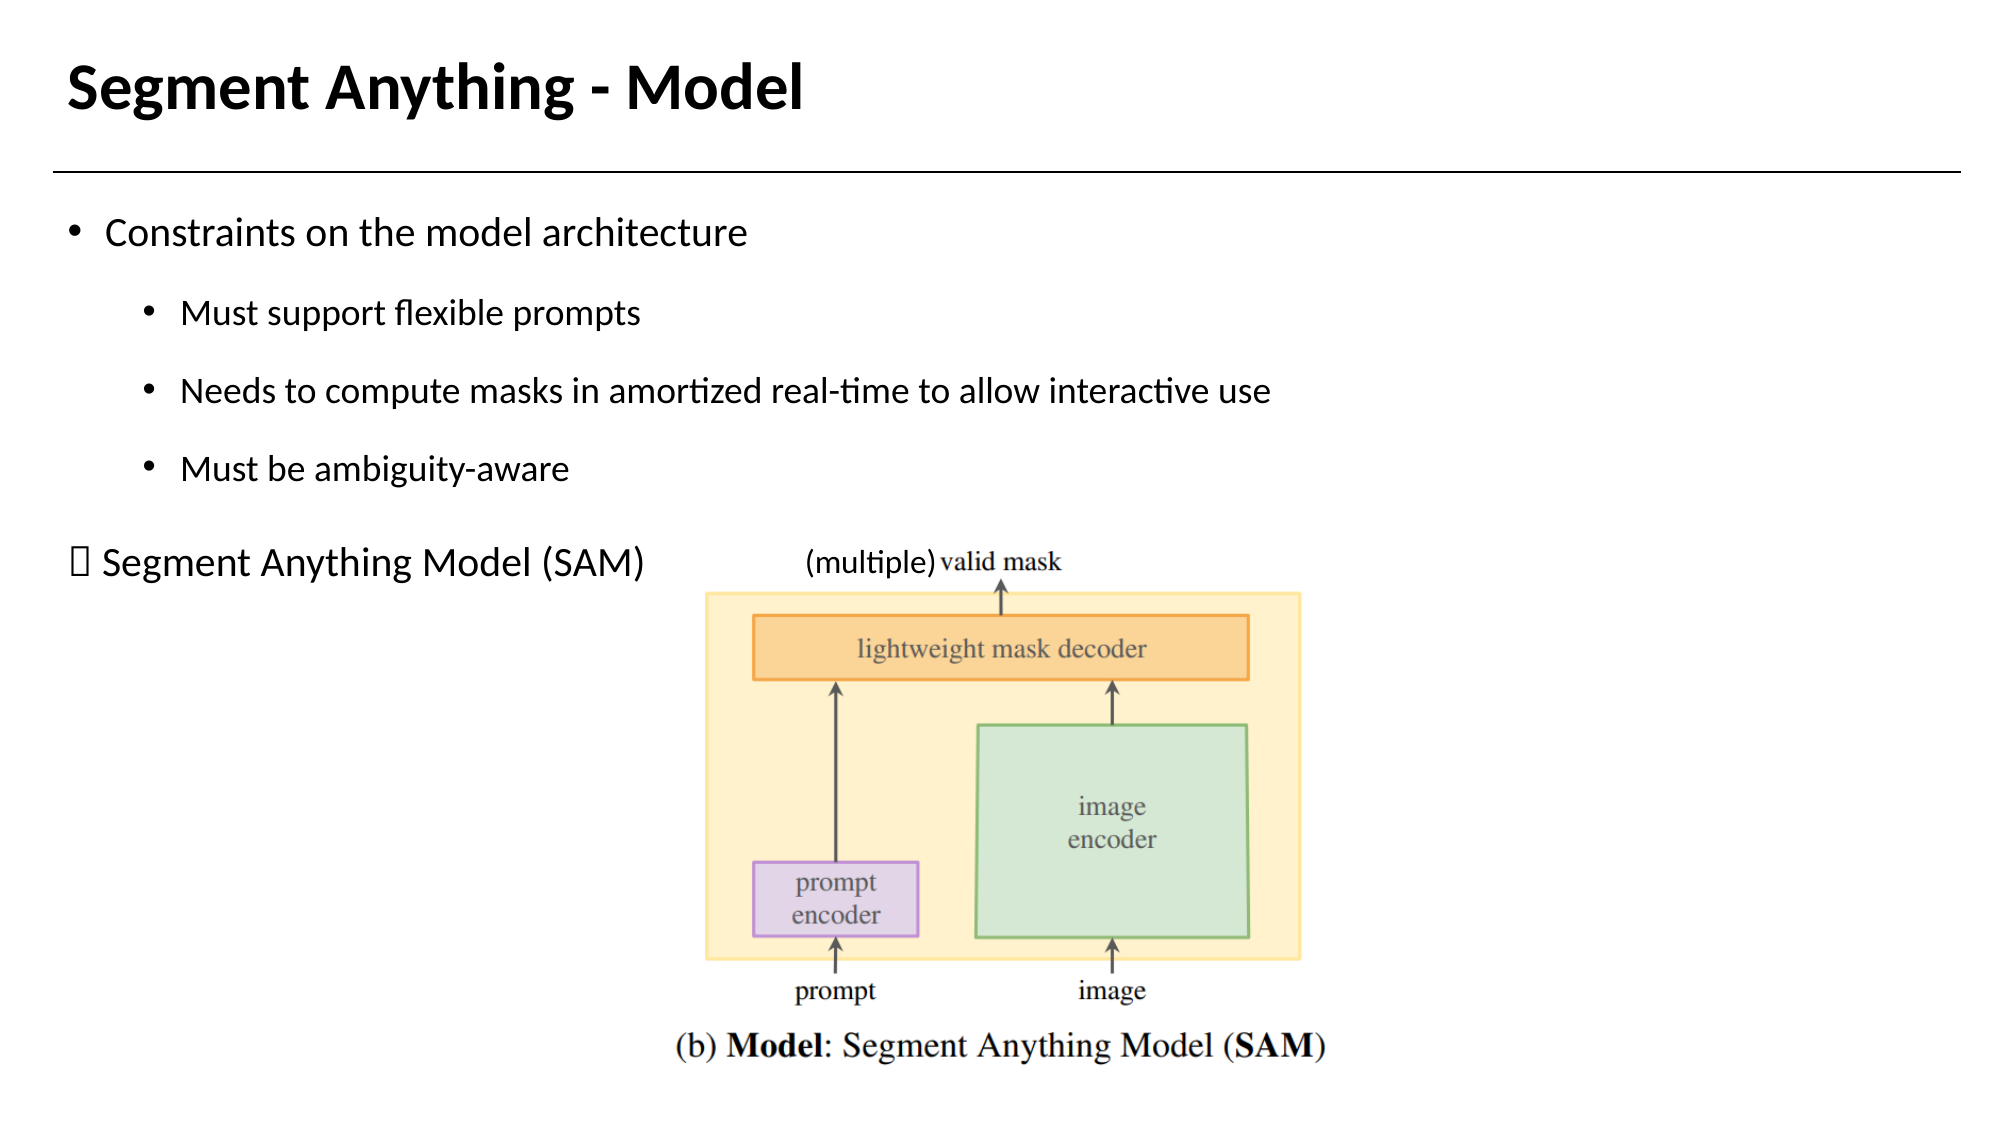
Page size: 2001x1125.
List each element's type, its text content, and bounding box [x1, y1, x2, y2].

list Constraints on the model architecture Must support flexible prompts Needs to compute masks in amortized real-time to allow interactive use Must be ambiguity-aware  Segment Anything Model (SAM) [52, 172, 2000, 1043]
title Segment Anything - Model [52, 3, 2000, 172]
picture [669, 517, 1331, 1079]
